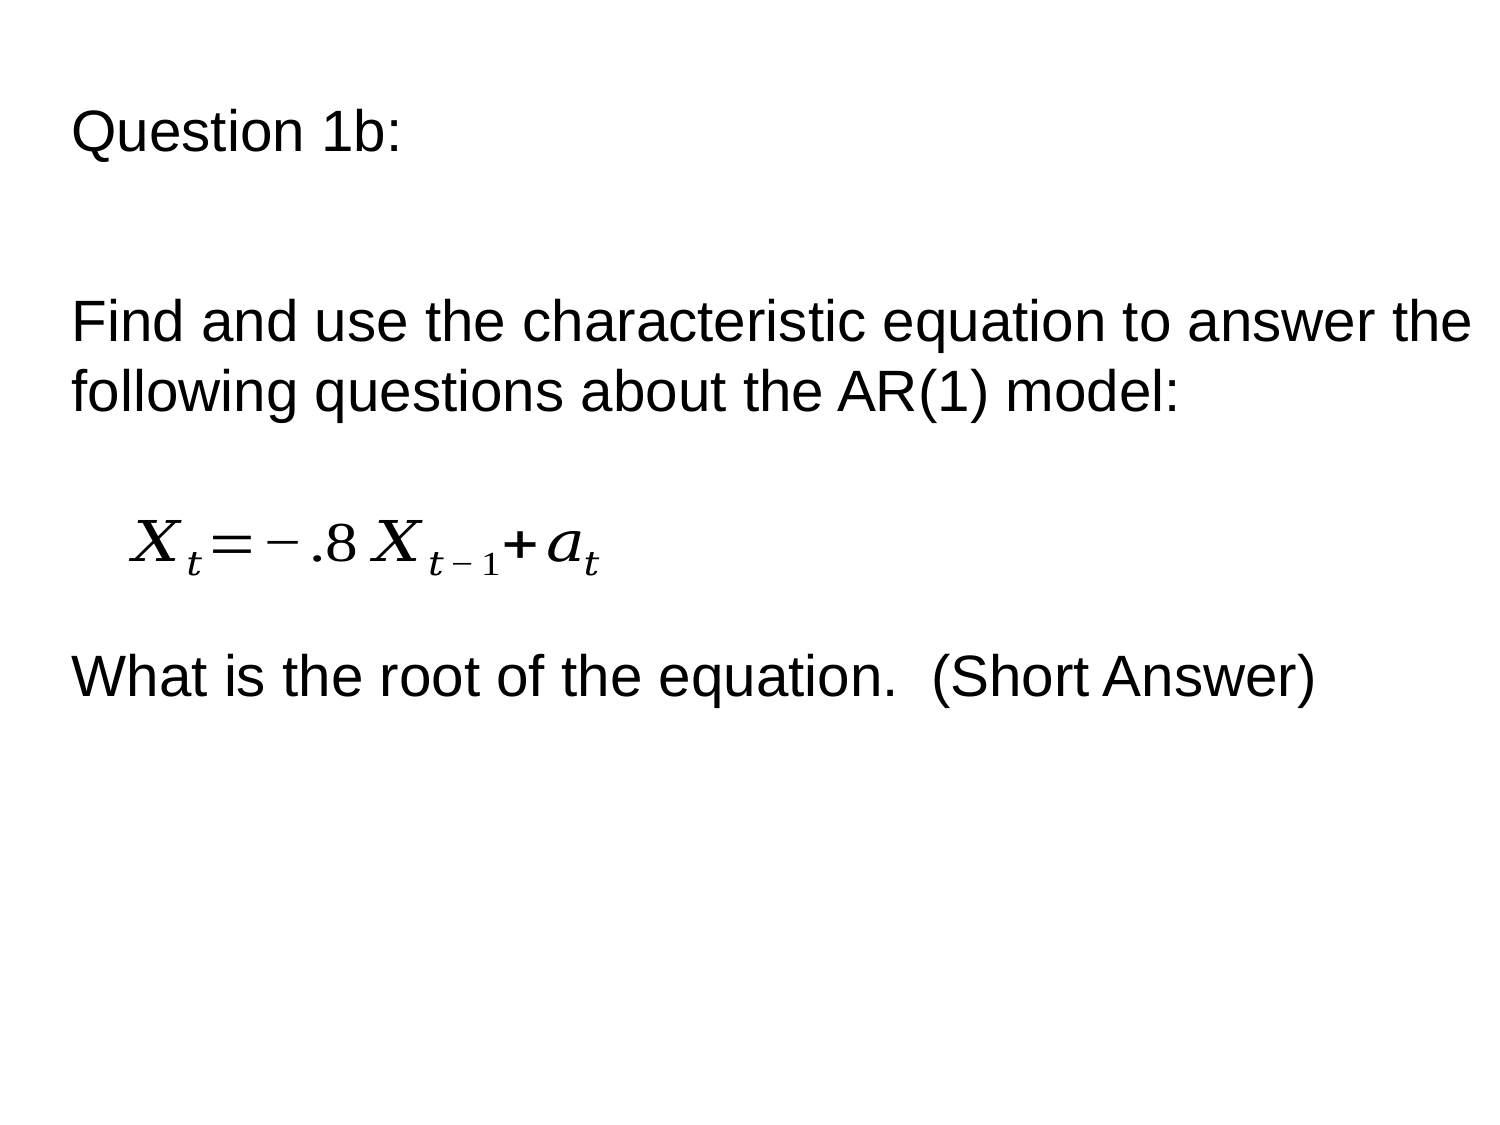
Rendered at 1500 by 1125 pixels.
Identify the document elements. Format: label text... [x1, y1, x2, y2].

text_box Question 1b: Find and use the characteristic equation to answer the following questions about the AR(1) model: What is the root of the equation. (Short Answer) [56, 85, 1495, 716]
